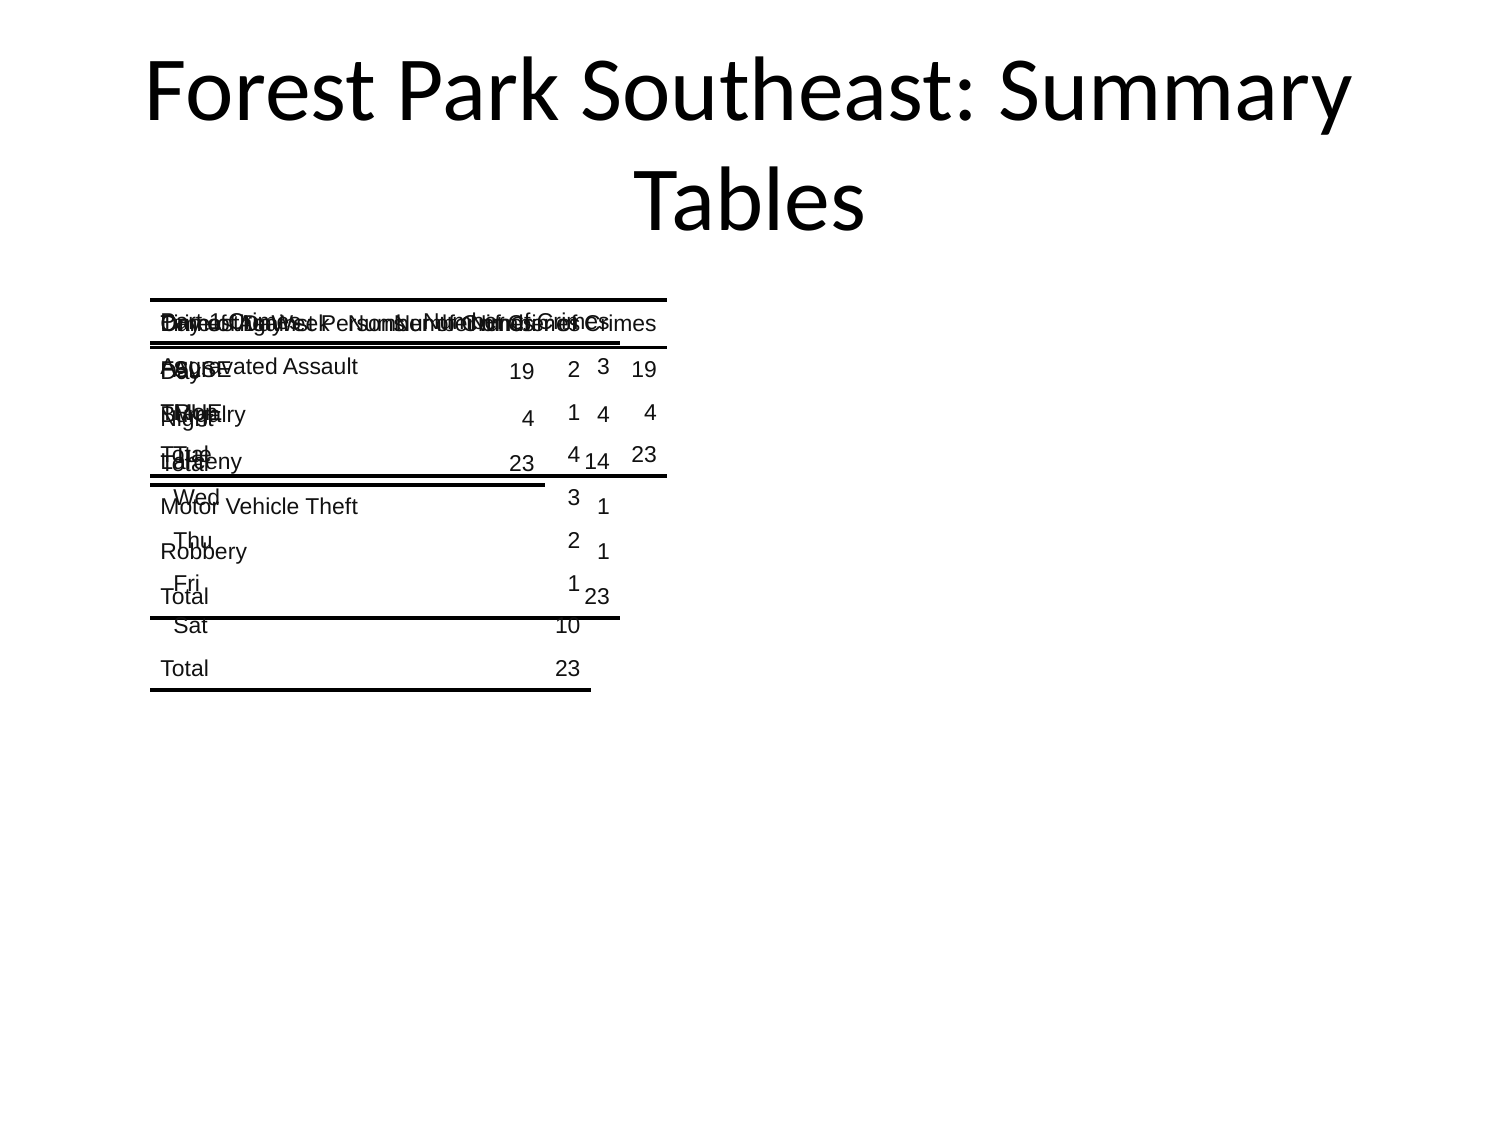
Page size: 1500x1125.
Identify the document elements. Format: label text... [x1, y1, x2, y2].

table_cell Wed [150, 487, 362, 519]
table_cell Fri [150, 562, 362, 604]
table_cell 19 [545, 349, 667, 391]
table_cell 3 [362, 478, 591, 519]
table_header Number of Crimes [545, 302, 667, 346]
table_cell 23 [591, 575, 620, 616]
table_cell 4 [316, 395, 545, 442]
table_cell Total [150, 442, 316, 483]
table_cell 23 [545, 433, 667, 474]
table_cell 14 [591, 478, 620, 485]
table_cell 1 [362, 562, 591, 604]
table_cell 23 [362, 647, 591, 688]
table_cell Day [150, 349, 316, 395]
table_cell 23 [316, 442, 545, 483]
table_cell 1 [591, 528, 620, 575]
table_cell Sat [150, 604, 362, 647]
table_cell 4 [545, 391, 667, 433]
table_cell 2 [362, 519, 591, 562]
table_cell 1 [591, 485, 620, 528]
table_cell 19 [316, 349, 545, 395]
table_cell Total [150, 647, 362, 688]
table_cell 10 [362, 604, 591, 647]
table_header Time of Day [150, 302, 316, 346]
table_cell Thu [150, 519, 362, 562]
table_header Number of Crimes [316, 302, 545, 346]
table_cell Night [150, 395, 316, 442]
title Forest Park Southeast: Summary Tables [75, 45, 1425, 233]
